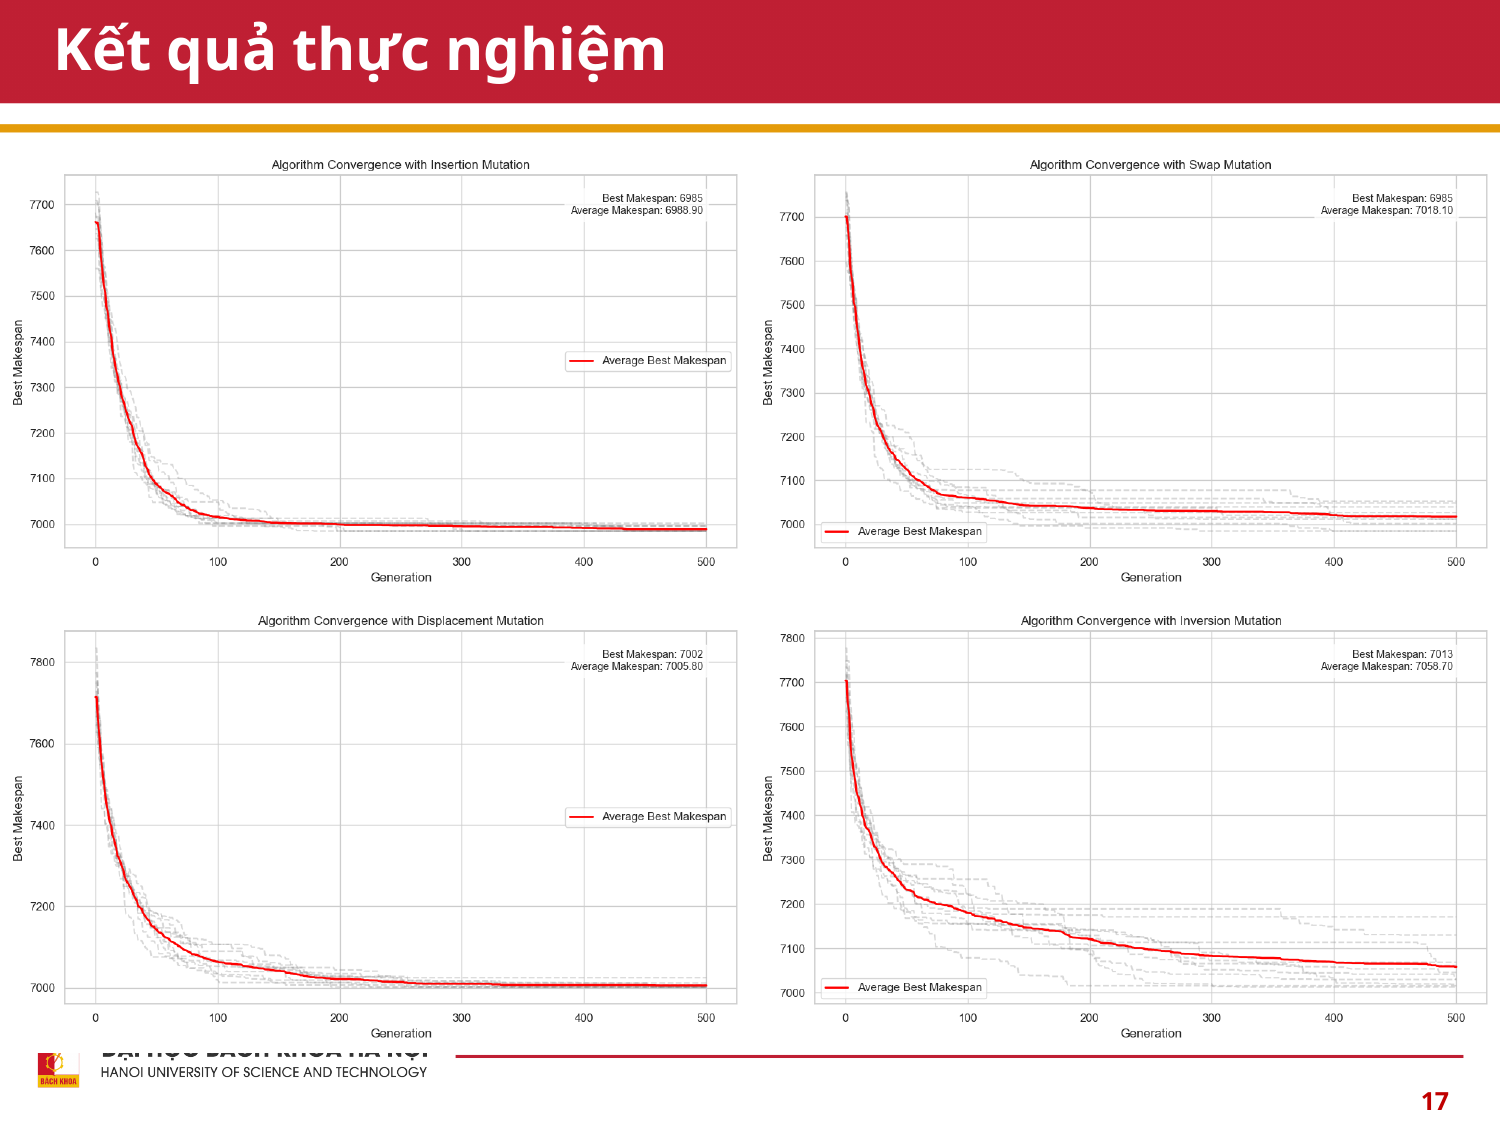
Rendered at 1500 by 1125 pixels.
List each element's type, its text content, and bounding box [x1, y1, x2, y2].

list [0, 146, 749, 597]
slide_number 17 [1126, 1078, 1464, 1125]
title Kết quả thực nghiệm [38, 12, 1462, 87]
picture [0, 0, 1500, 1125]
